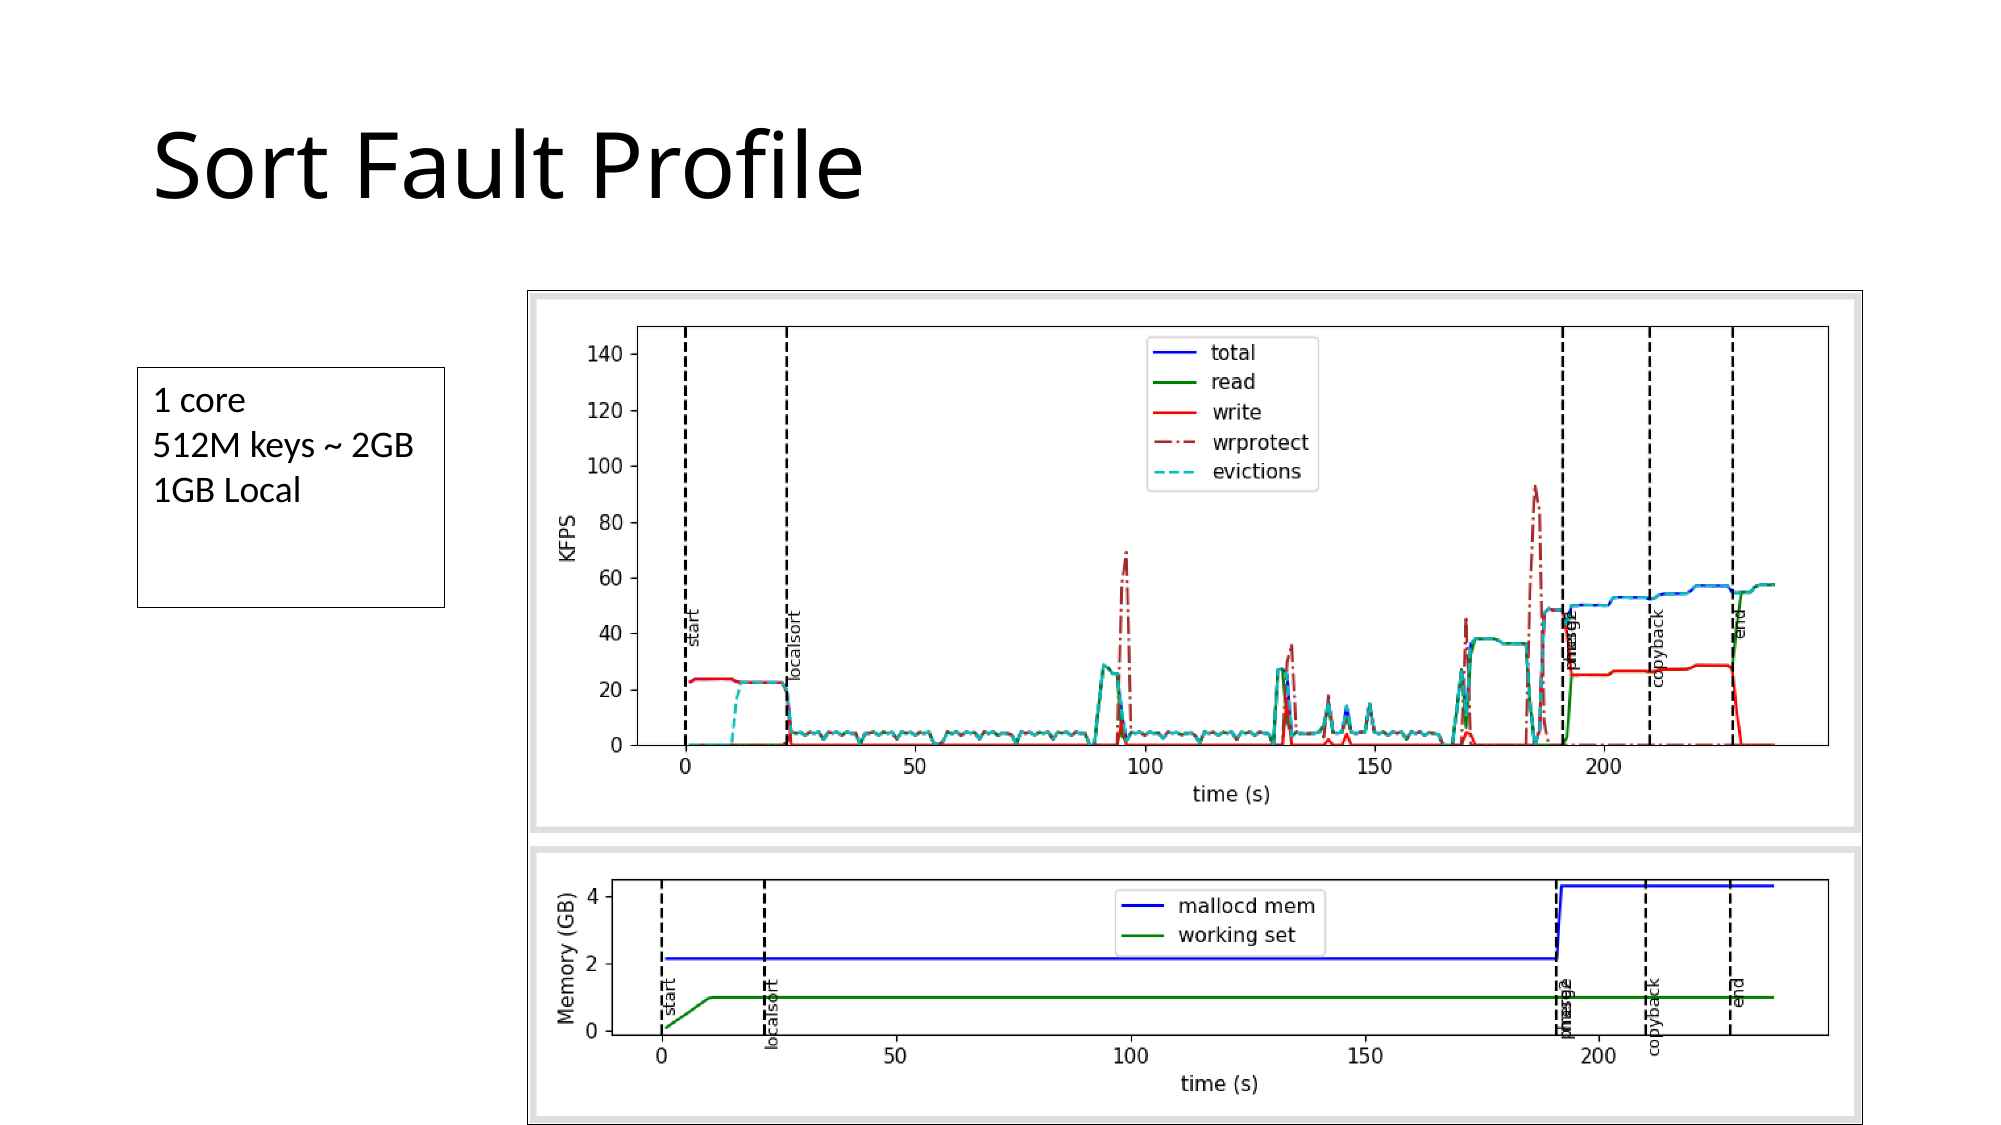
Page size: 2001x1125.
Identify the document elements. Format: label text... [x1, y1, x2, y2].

picture [527, 290, 1863, 1125]
title Sort Fault Profile [137, 59, 1863, 278]
text_box 1 core 512M keys ~ 2GB 1GB Local [137, 367, 445, 608]
